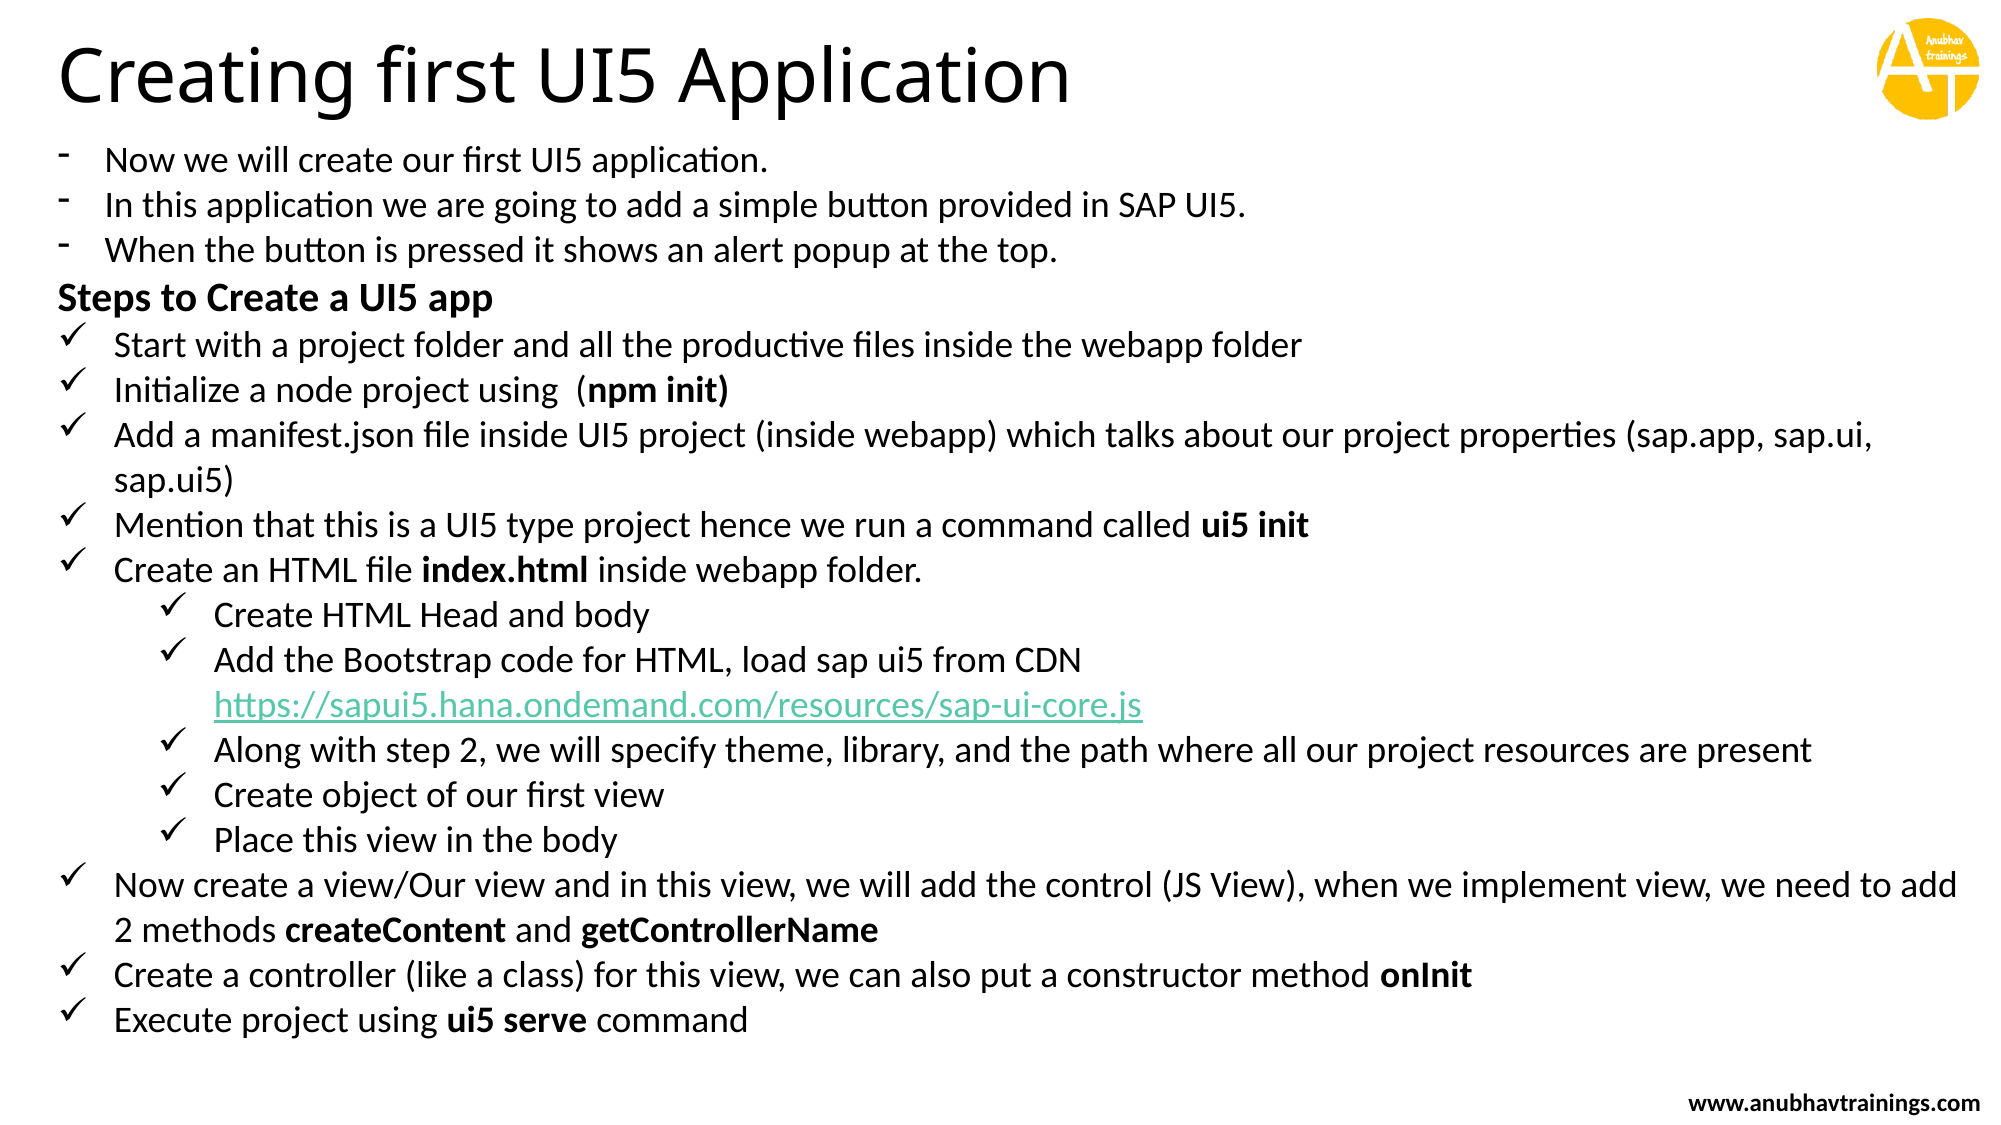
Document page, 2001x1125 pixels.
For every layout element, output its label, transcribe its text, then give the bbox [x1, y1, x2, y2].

text_box Creating first UI5 Application [42, 30, 1319, 127]
picture [1866, 11, 1985, 128]
footer www.anubhavtrainings.com [1669, 1089, 2000, 1114]
text_box Now we will create our first UI5 application. In this application we are going to add a simple button provided in SAP UI5. When the button is pressed it shows an alert popup at the top. Steps to Create a UI5 app Start with a project folder and all the productive files inside the webapp folder Initialize a node project using (npm init) Add a manifest.json file inside UI5 project (inside webapp) which talks about our project properties (sap.app, sap.ui, sap.ui5) Mention that this is a UI5 type project hence we run a command called ui5 init Create an HTML file index.html inside webapp folder. Create HTML Head and body Add the Bootstrap code for HTML, load sap ui5 from CDN https://sapui5.hana.ondemand.com/resources/sap-ui-core.js Along with step 2, we will specify theme, library, and the path where all our project resources are present Create object of our first view Place this view in the body Now create a view/Our view and in this view, we will add the control (JS View), when we implement view, we need to add 2 methods createContent and getControllerName Create a controller (like a class) for this view, we can also put a constructor method onInit Execute project using ui5 serve command [42, 127, 1985, 1048]
